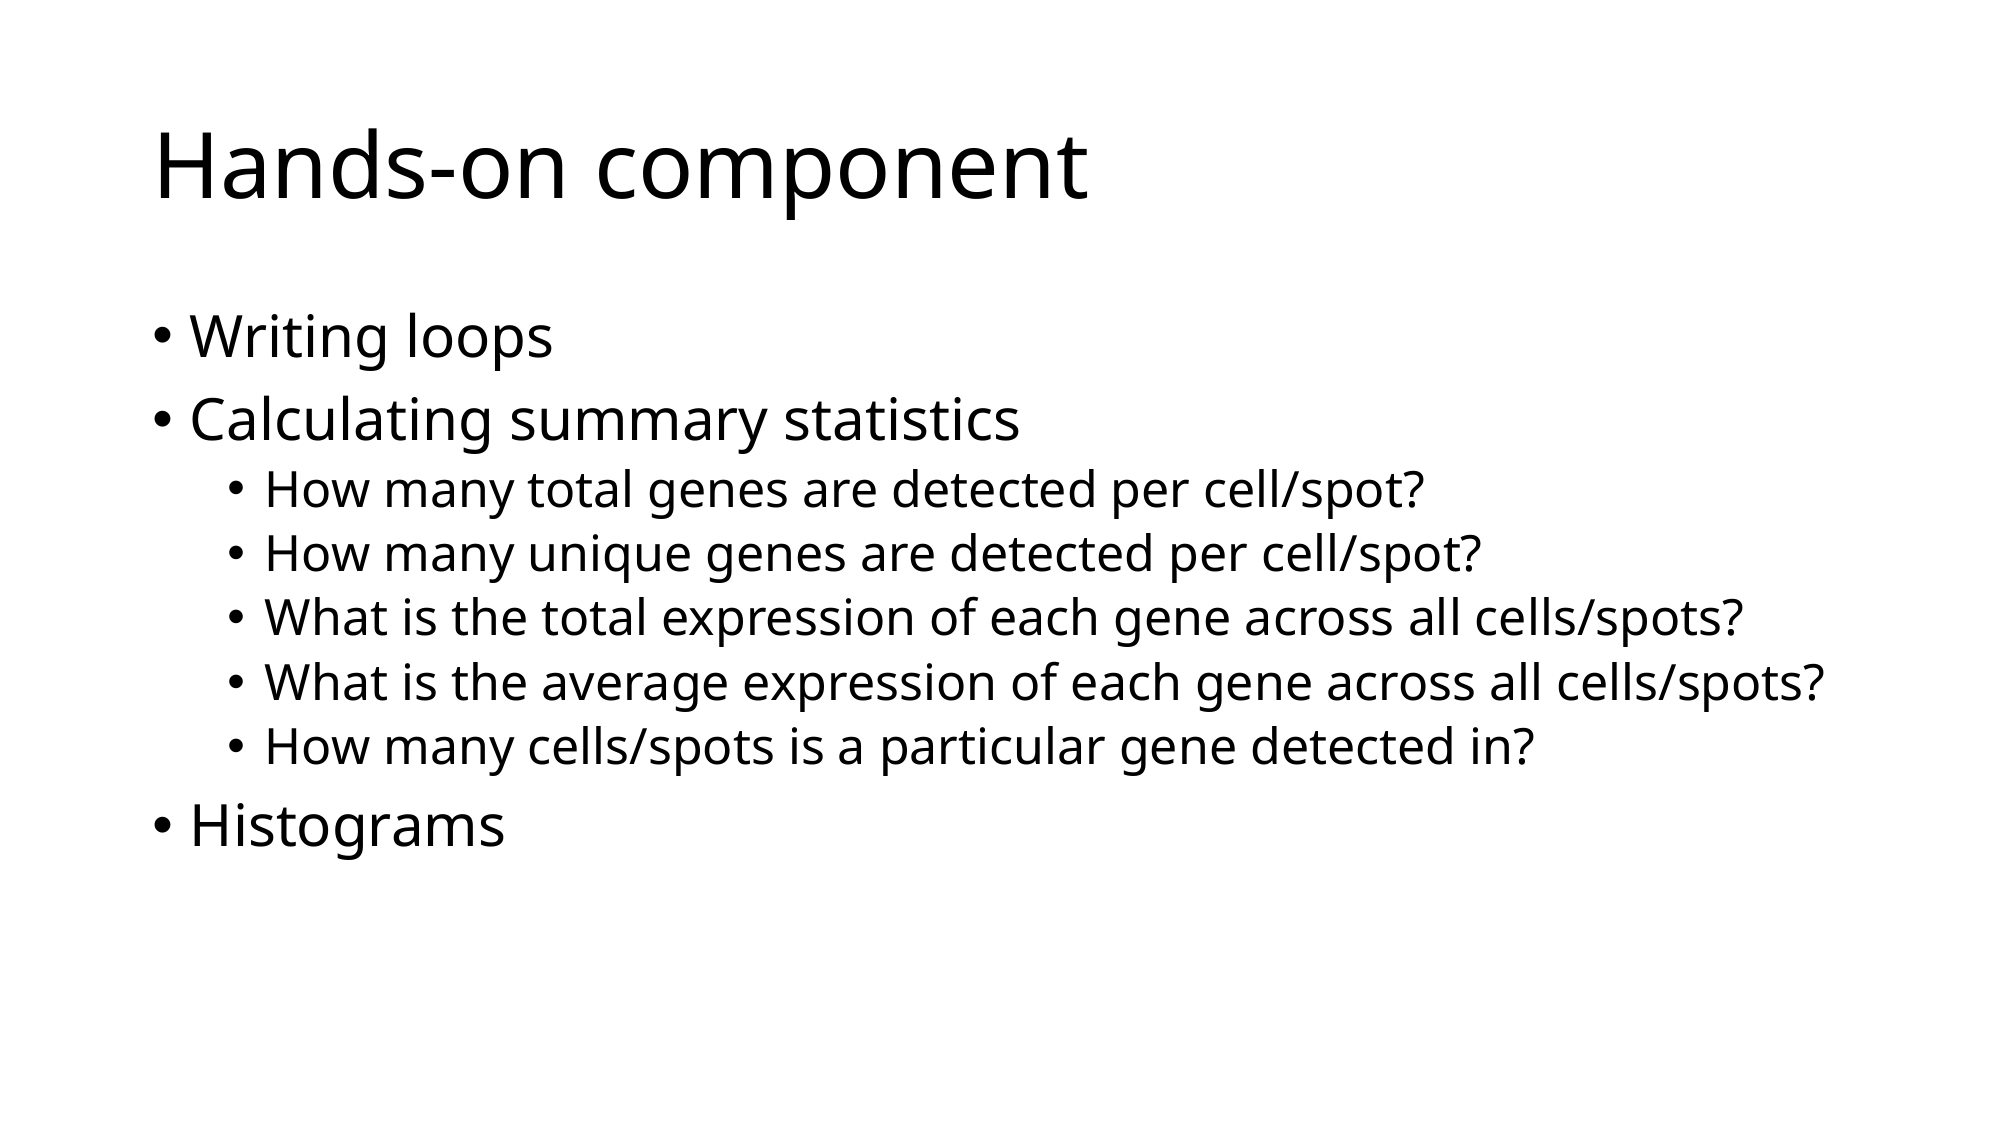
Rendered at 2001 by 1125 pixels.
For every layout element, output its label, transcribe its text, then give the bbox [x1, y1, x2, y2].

list Writing loops Calculating summary statistics How many total genes are detected per cell/spot? How many unique genes are detected per cell/spot? What is the total expression of each gene across all cells/spots? What is the average expression of each gene across all cells/spots? How many cells/spots is a particular gene detected in? Histograms [137, 299, 1863, 1014]
title Hands-on component [137, 59, 1863, 278]
